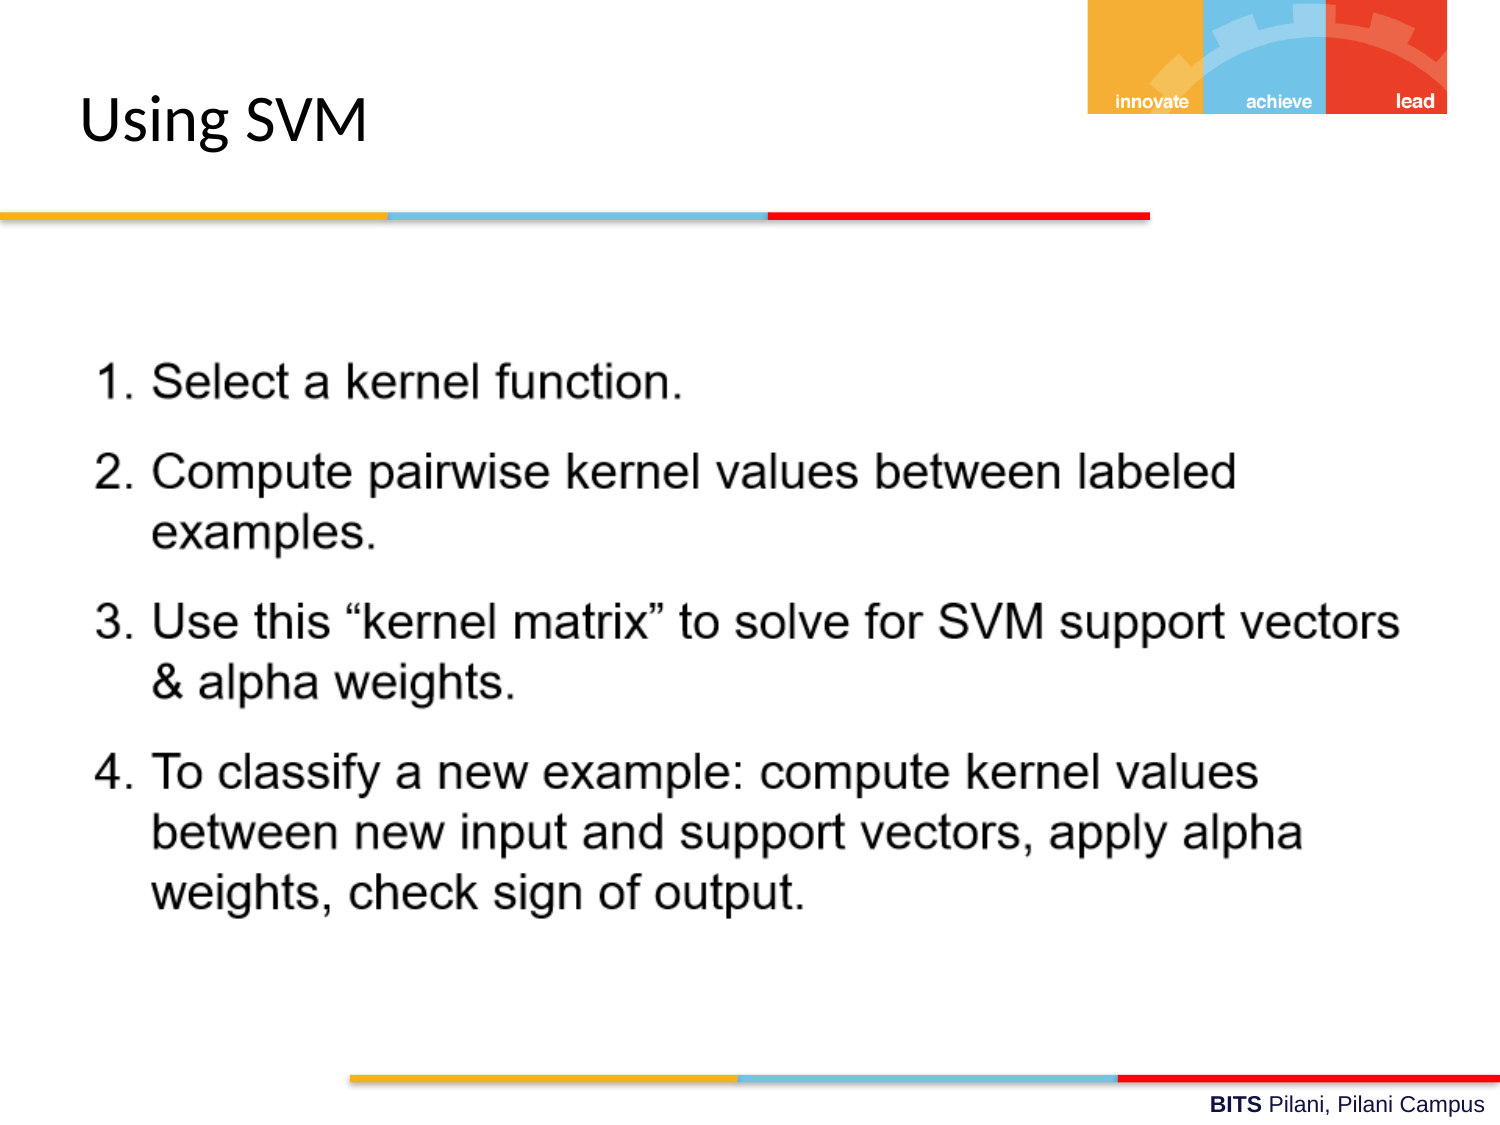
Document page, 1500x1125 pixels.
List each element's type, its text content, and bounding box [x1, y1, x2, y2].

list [74, 320, 1426, 948]
title Using SVM [64, 45, 1069, 185]
picture [1087, 0, 1448, 114]
